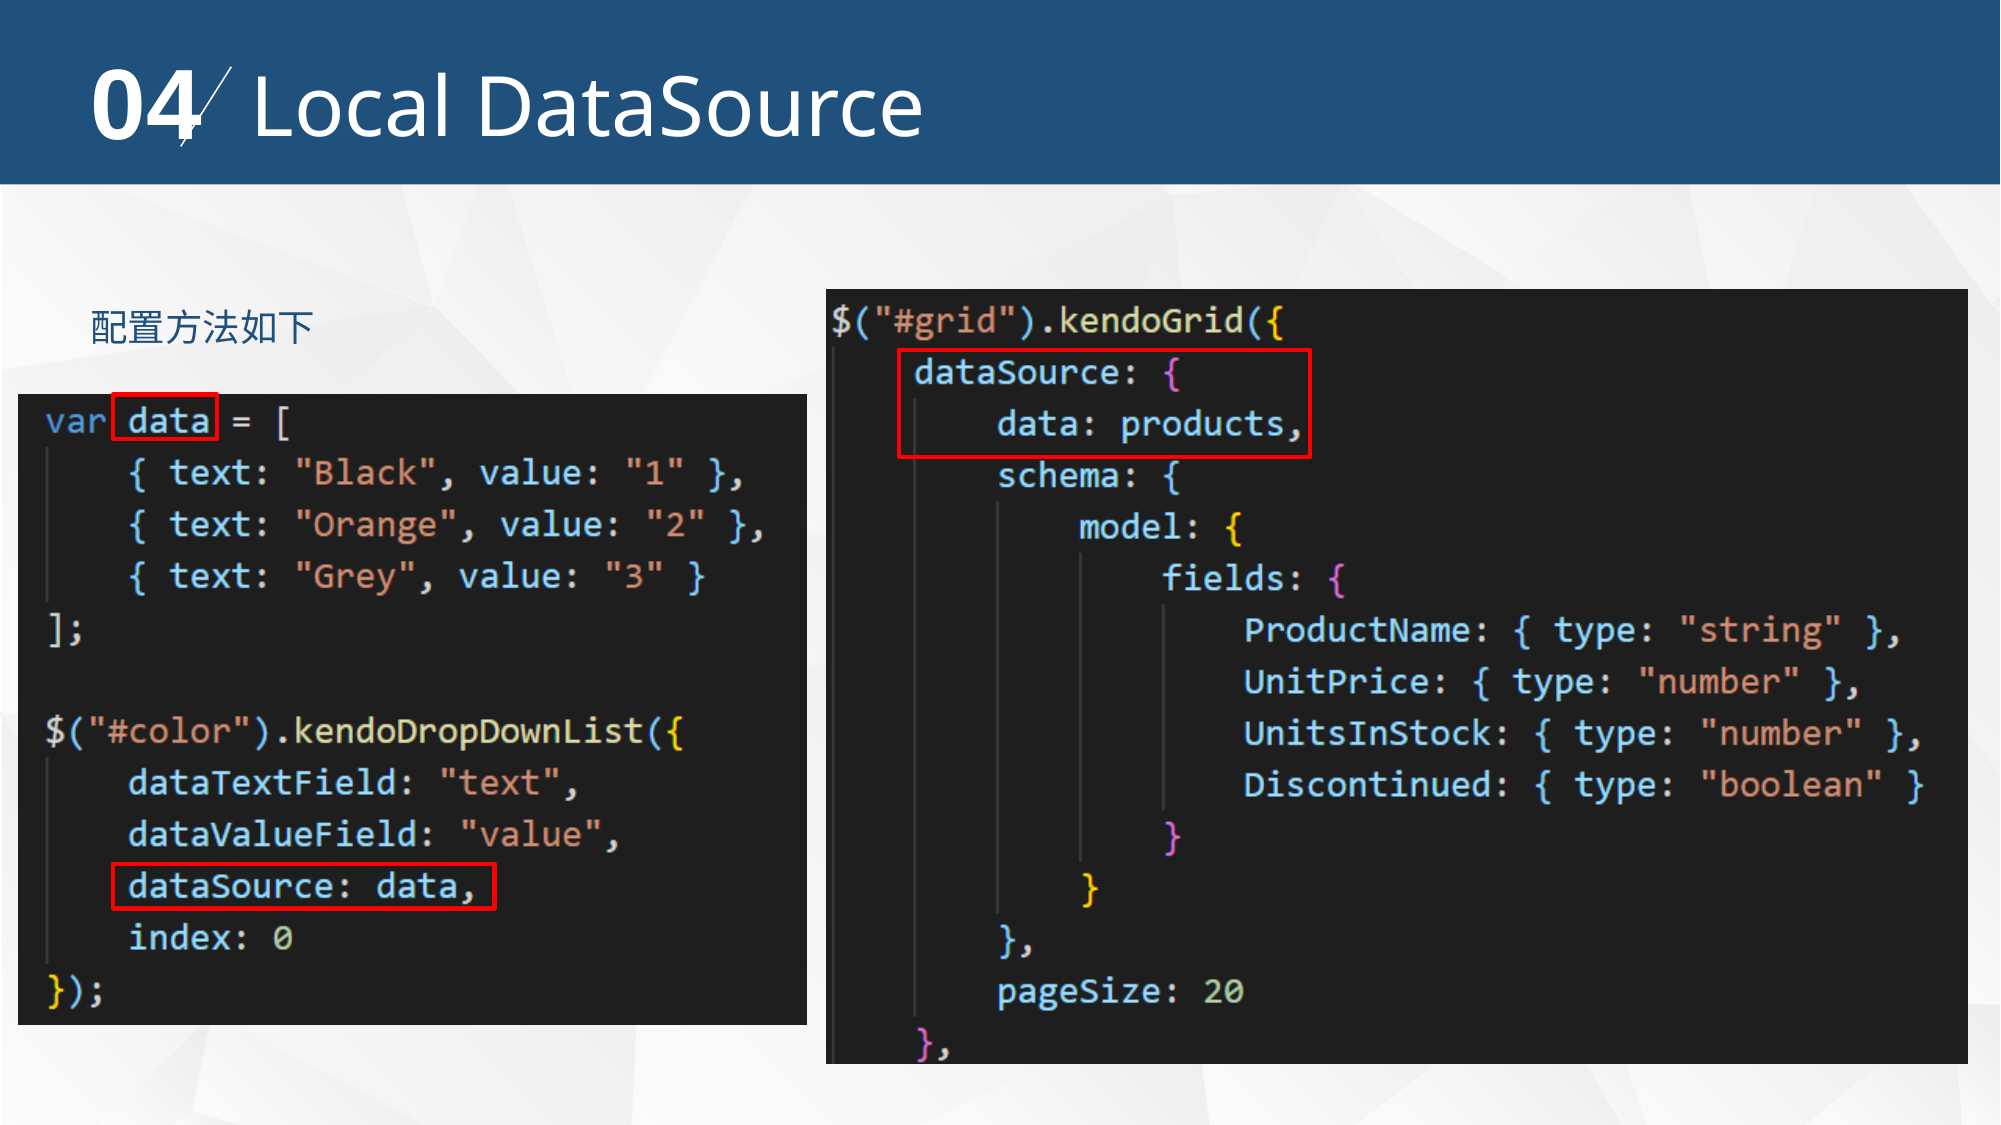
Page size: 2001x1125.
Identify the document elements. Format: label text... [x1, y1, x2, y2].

list 04 [75, 45, 218, 212]
text_box 配置方法如下 [75, 274, 1882, 1046]
list Local DataSource [235, 57, 1768, 139]
picture [0, 0, 2001, 1125]
